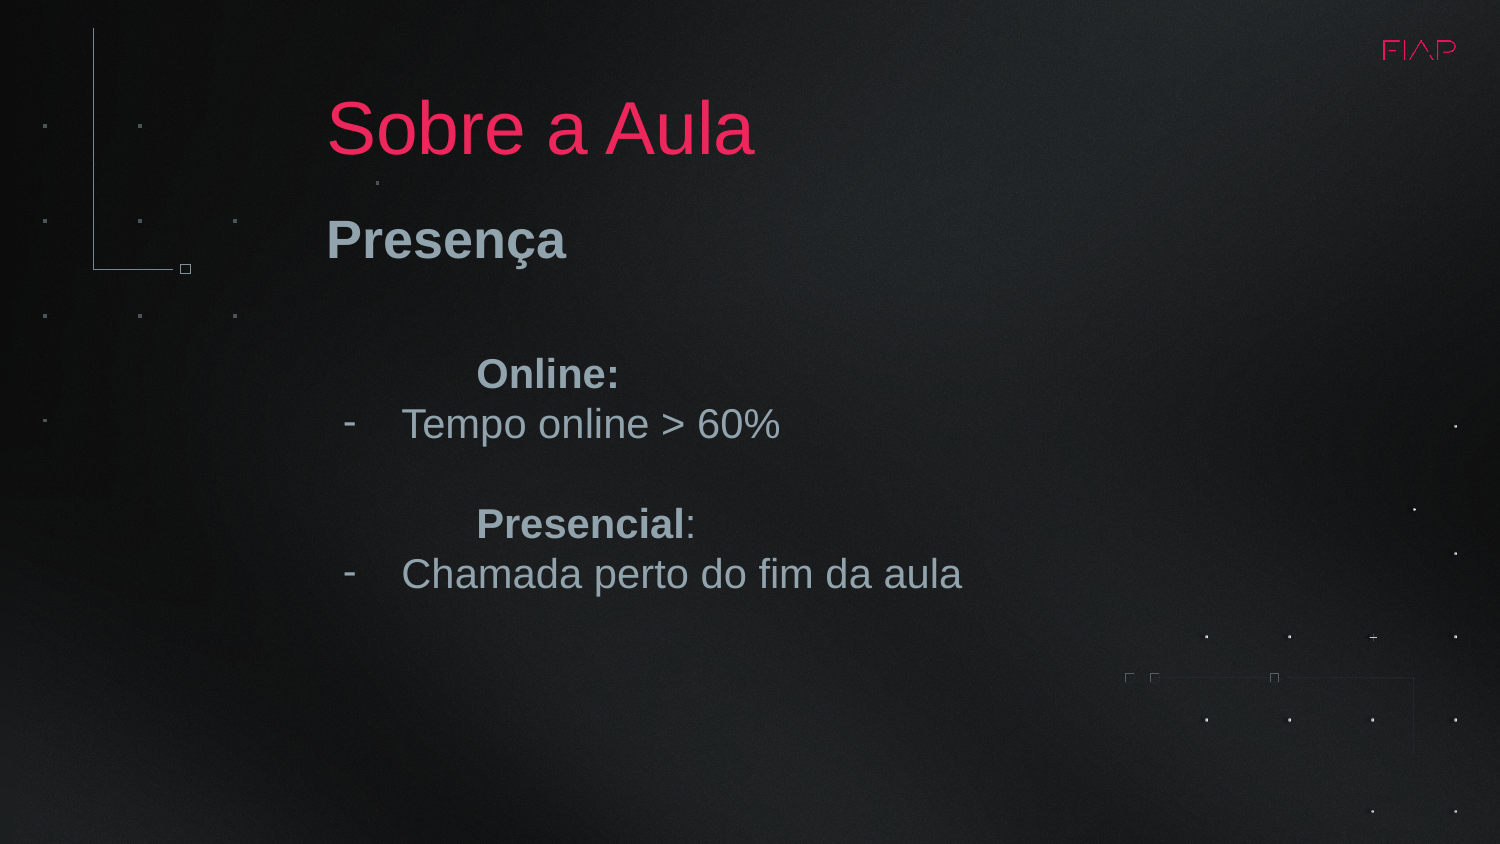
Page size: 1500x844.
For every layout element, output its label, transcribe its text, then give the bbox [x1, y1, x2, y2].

text_box Presença [383, 197, 1344, 277]
text_box Sobre a Aula [383, 72, 1126, 177]
picture [0, 0, 1500, 844]
text_box Online: Tempo online > 60% Presencial: Chamada perto do fim da aula [311, 338, 1242, 604]
